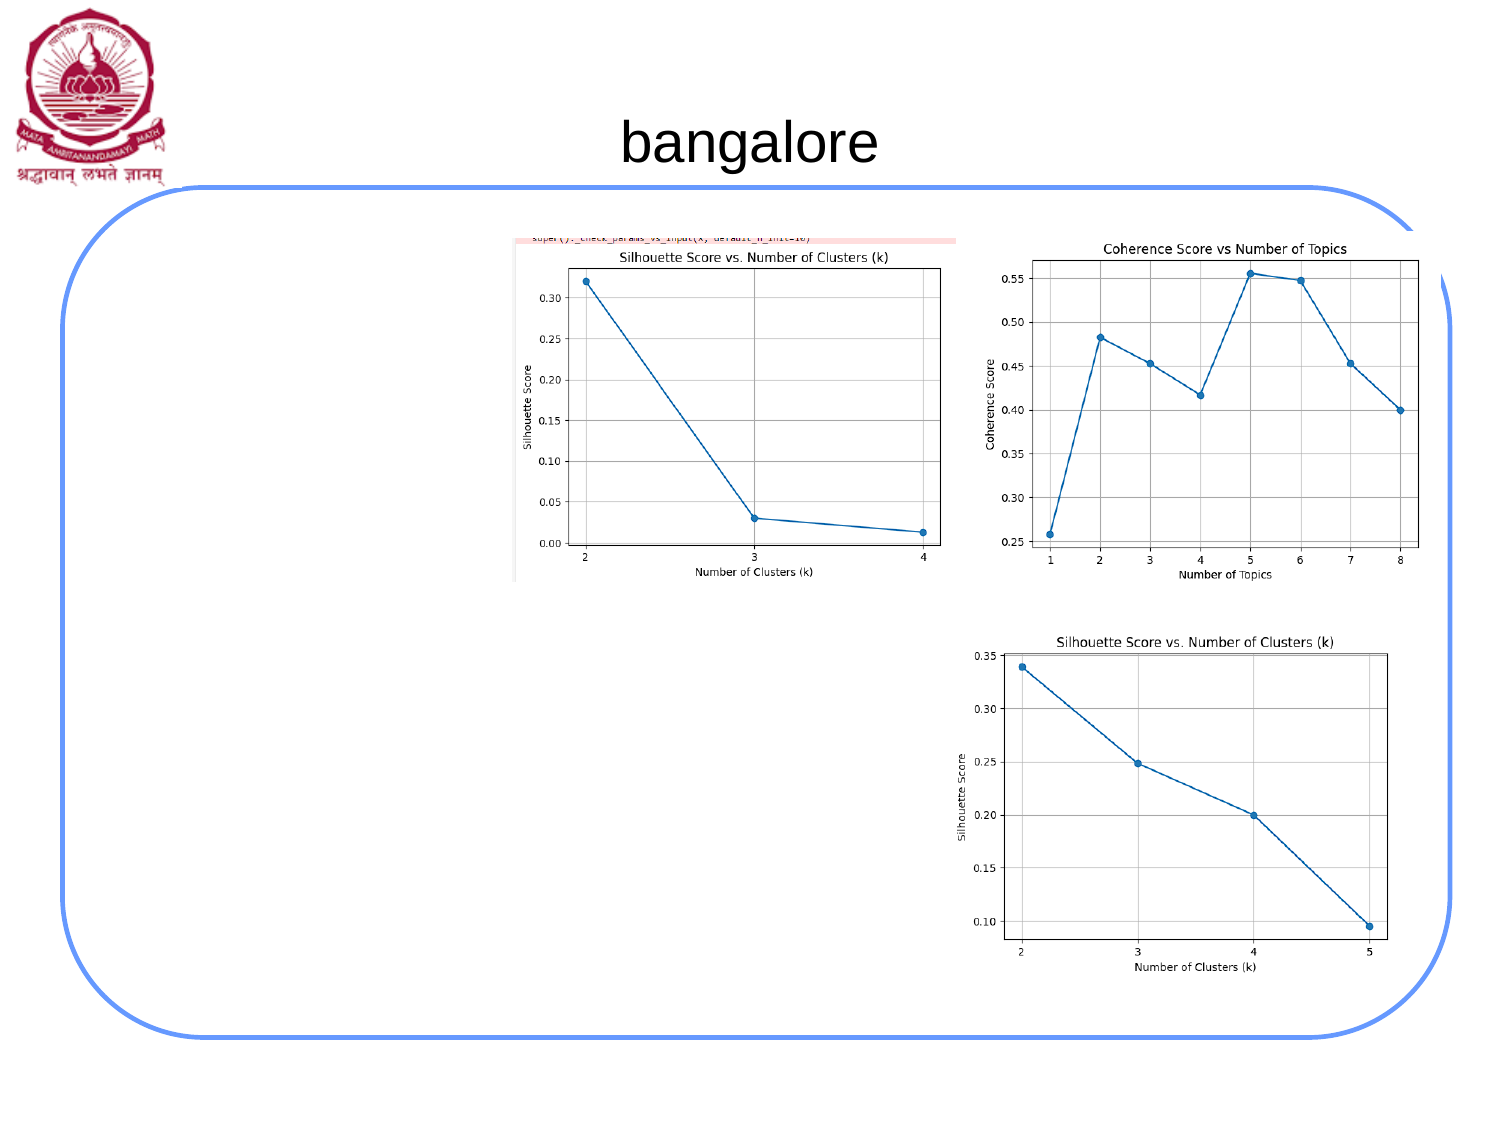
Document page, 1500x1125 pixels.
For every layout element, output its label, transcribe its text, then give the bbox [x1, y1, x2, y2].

picture [0, 6, 182, 188]
picture [512, 237, 956, 583]
title bangalore [74, 14, 1426, 263]
picture [970, 231, 1441, 583]
picture [948, 633, 1403, 984]
